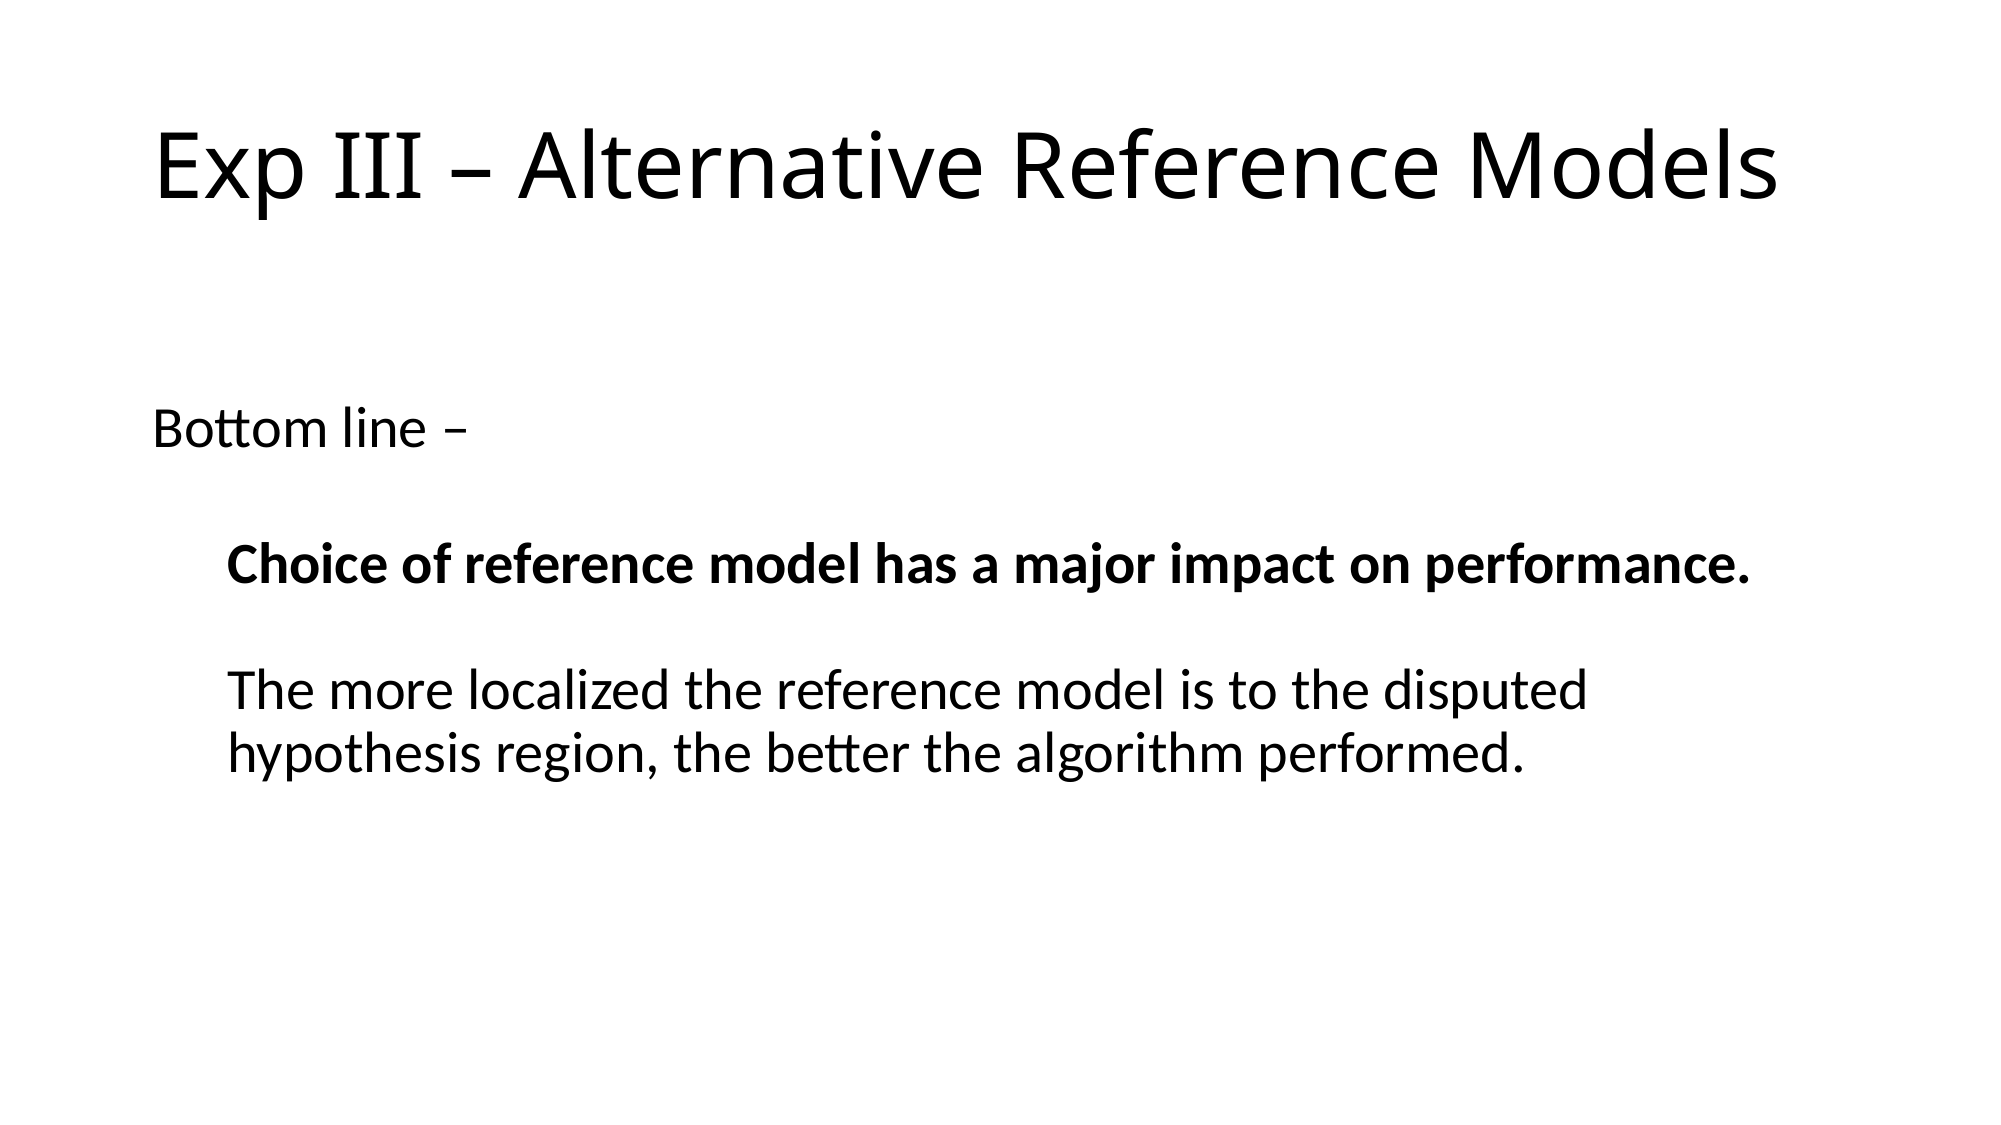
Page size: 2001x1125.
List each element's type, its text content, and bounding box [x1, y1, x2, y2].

list Bottom line – Choice of reference model has a major impact on performance. The more localized the reference model is to the disputed hypothesis region, the better the algorithm performed. [137, 299, 1863, 1125]
title Exp III – Alternative Reference Models [137, 59, 1863, 278]
